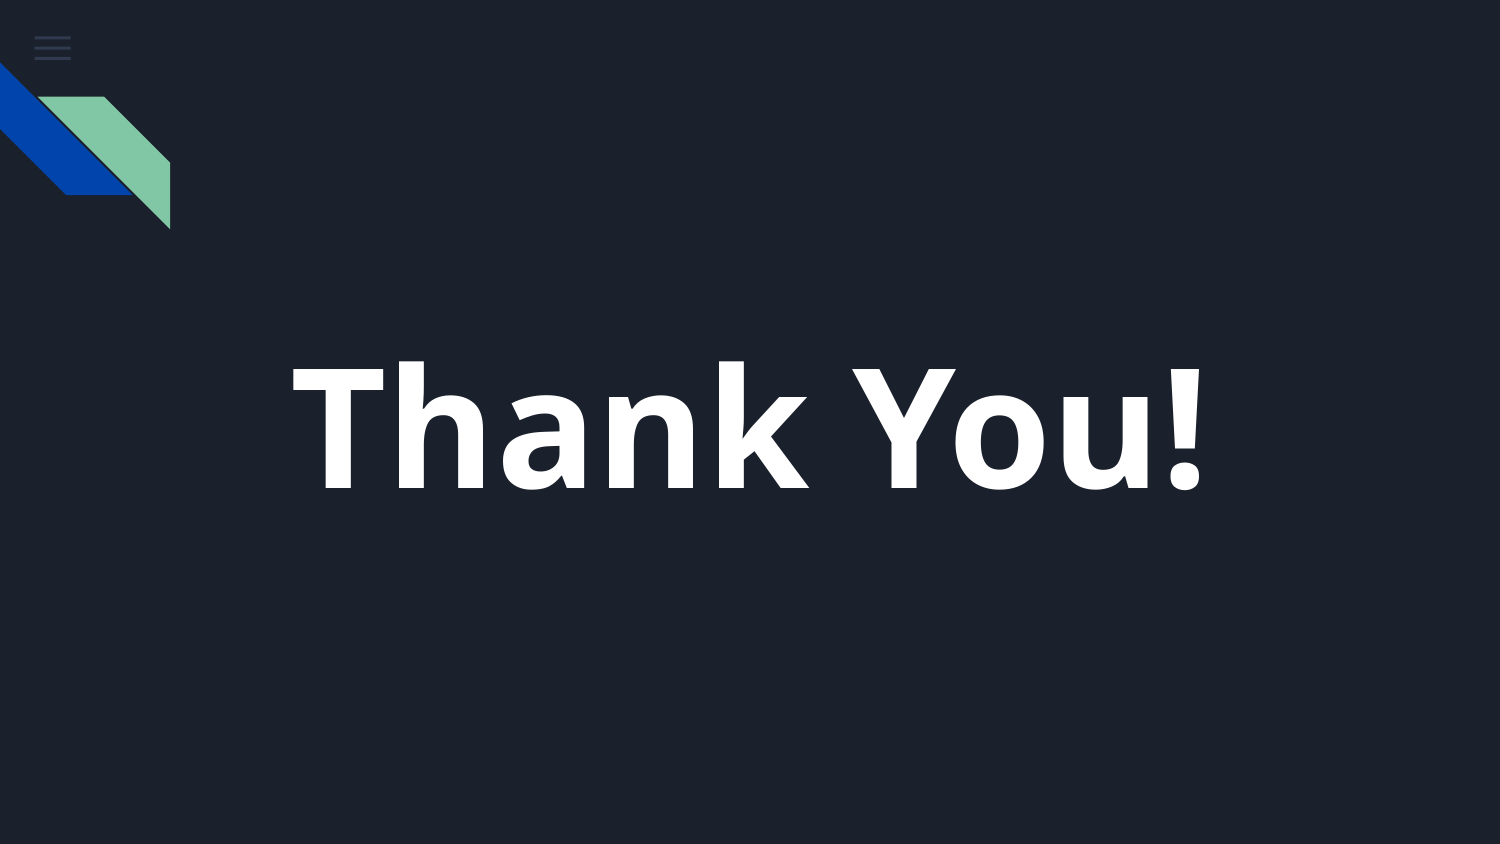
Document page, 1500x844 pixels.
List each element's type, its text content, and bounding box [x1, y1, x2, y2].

title Thank You! [213, 365, 1286, 479]
